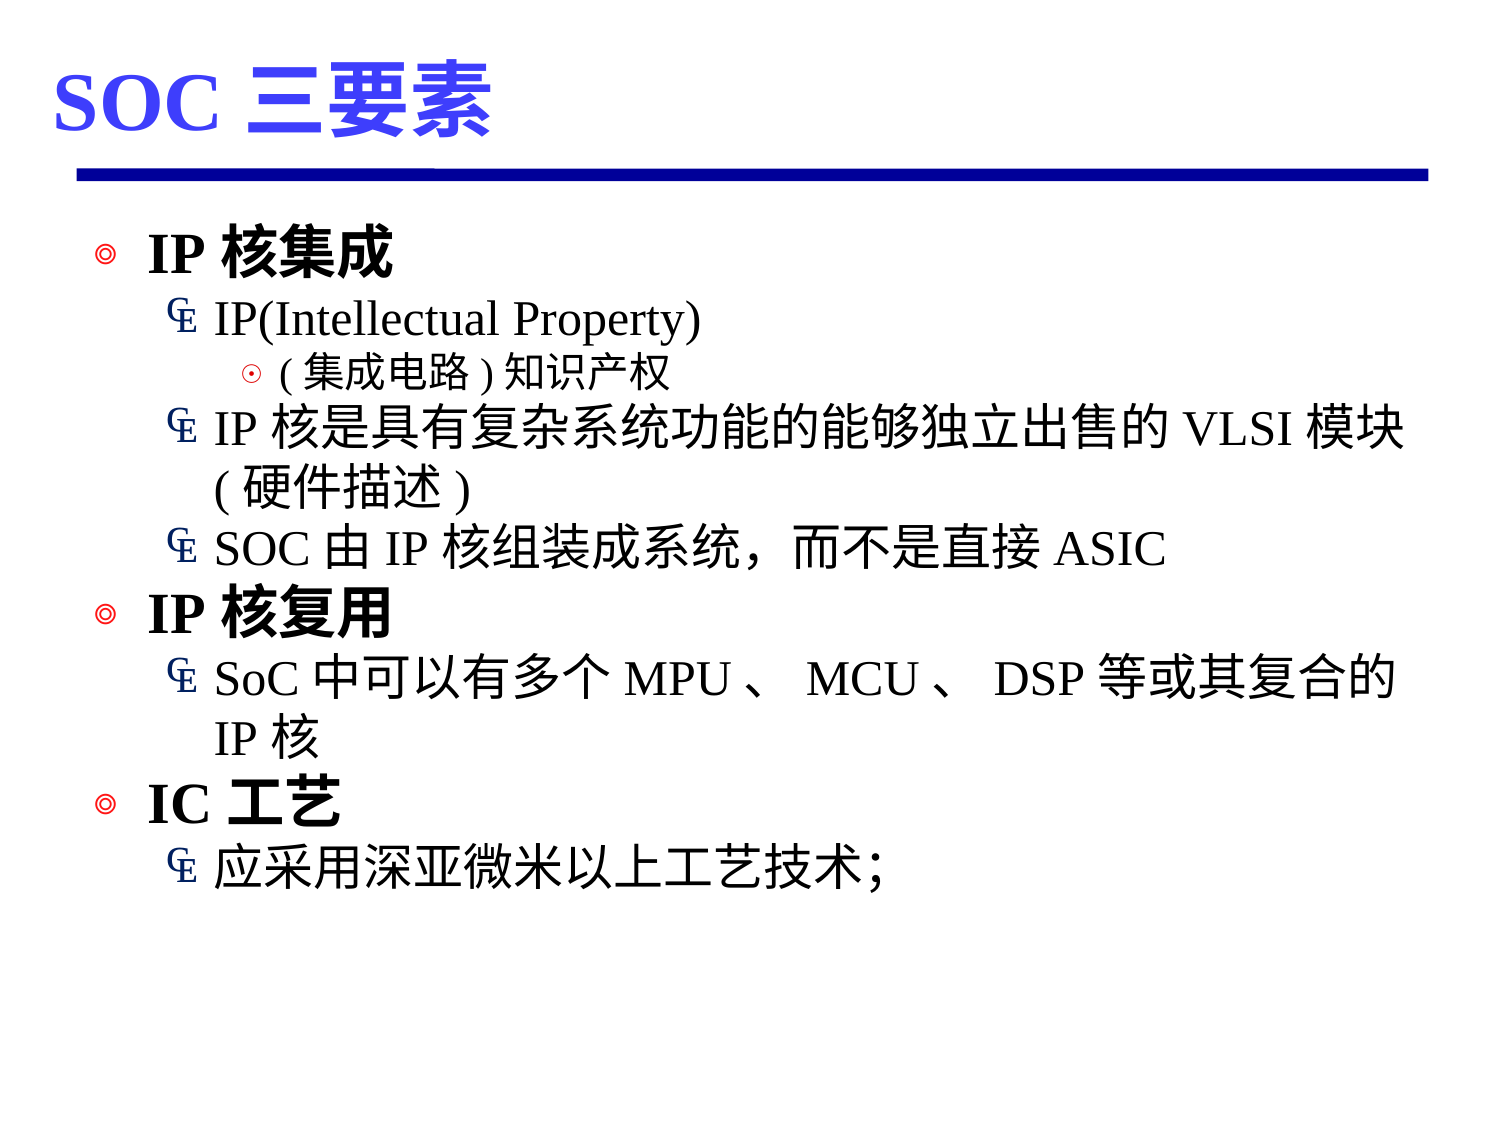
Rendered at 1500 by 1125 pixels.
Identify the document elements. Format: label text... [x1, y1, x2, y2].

title SOC三要素 [37, 19, 1188, 176]
list IP核集成 IP(Intellectual Property) (集成电路)知识产权 IP核是具有复杂系统功能的能够独立出售的VLSI模块(硬件描述) SOC由IP核组装成系统，而不是直接ASIC IP核复用 SoC中可以有多个MPU、MCU、DSP等或其复合的IP核 IC工艺 应采用深亚微米以上工艺技术； [76, 208, 1427, 1012]
